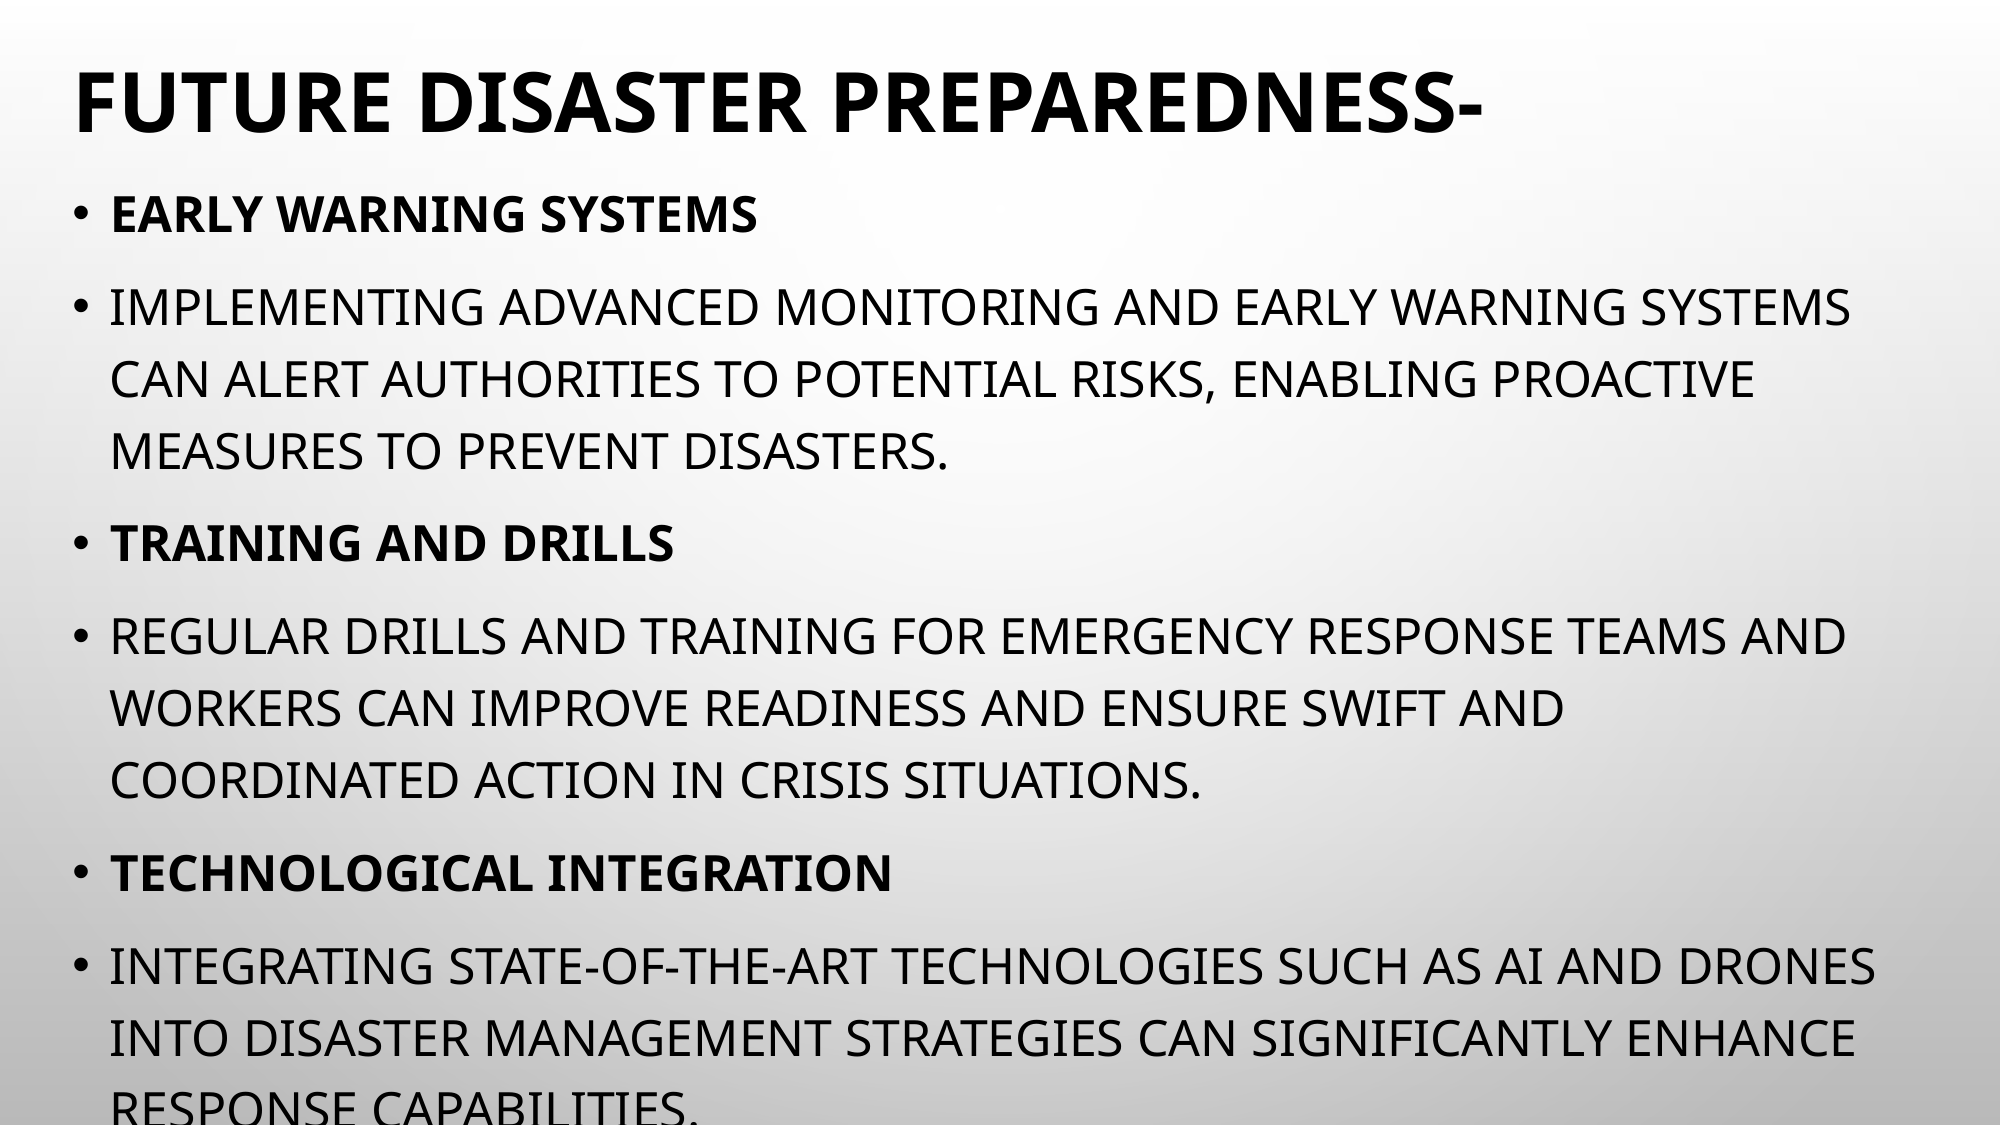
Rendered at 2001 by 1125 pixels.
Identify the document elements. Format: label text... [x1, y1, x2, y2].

picture [0, 0, 2000, 1125]
list Future Disaster Preparedness- Early Warning Systems Implementing advanced monitoring and early warning systems can alert authorities to potential risks, enabling proactive measures to prevent disasters. Training and Drills Regular drills and training for emergency response teams and workers can improve readiness and ensure swift and coordinated action in crisis situations. Technological Integration Integrating state-of-the-art technologies such as AI and drones into disaster management strategies can significantly enhance response capabilities. [57, 22, 1902, 1125]
